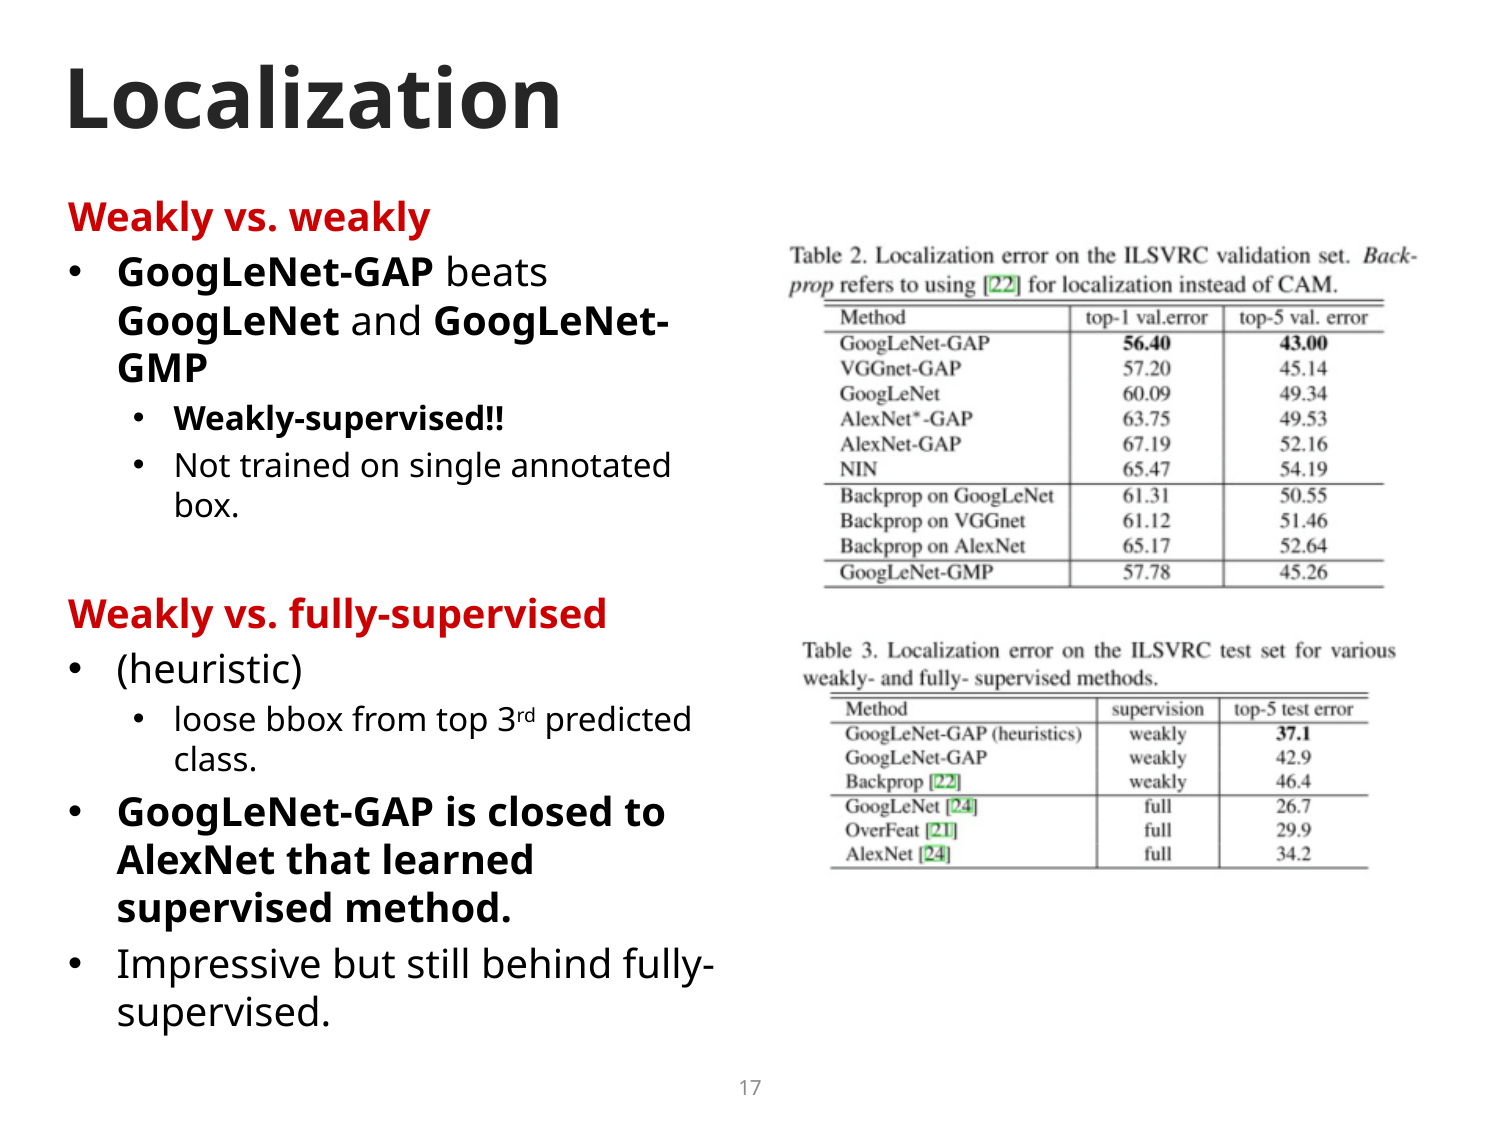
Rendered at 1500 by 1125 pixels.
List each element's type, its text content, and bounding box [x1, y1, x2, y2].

picture [773, 231, 1423, 598]
picture [789, 633, 1407, 898]
title Localization [48, 41, 1456, 149]
slide_number 17 [575, 1058, 925, 1119]
list Weakly vs. weakly GoogLeNet-GAP beats GoogLeNet and GoogLeNet-GMP Weakly-supervised!! Not trained on single annotated box. Weakly vs. fully-supervised (heuristic) loose bbox from top 3rd predicted class. GoogLeNet-GAP is closed to AlexNet that learned supervised method. Impressive but still behind fully-supervised. [53, 183, 762, 1047]
